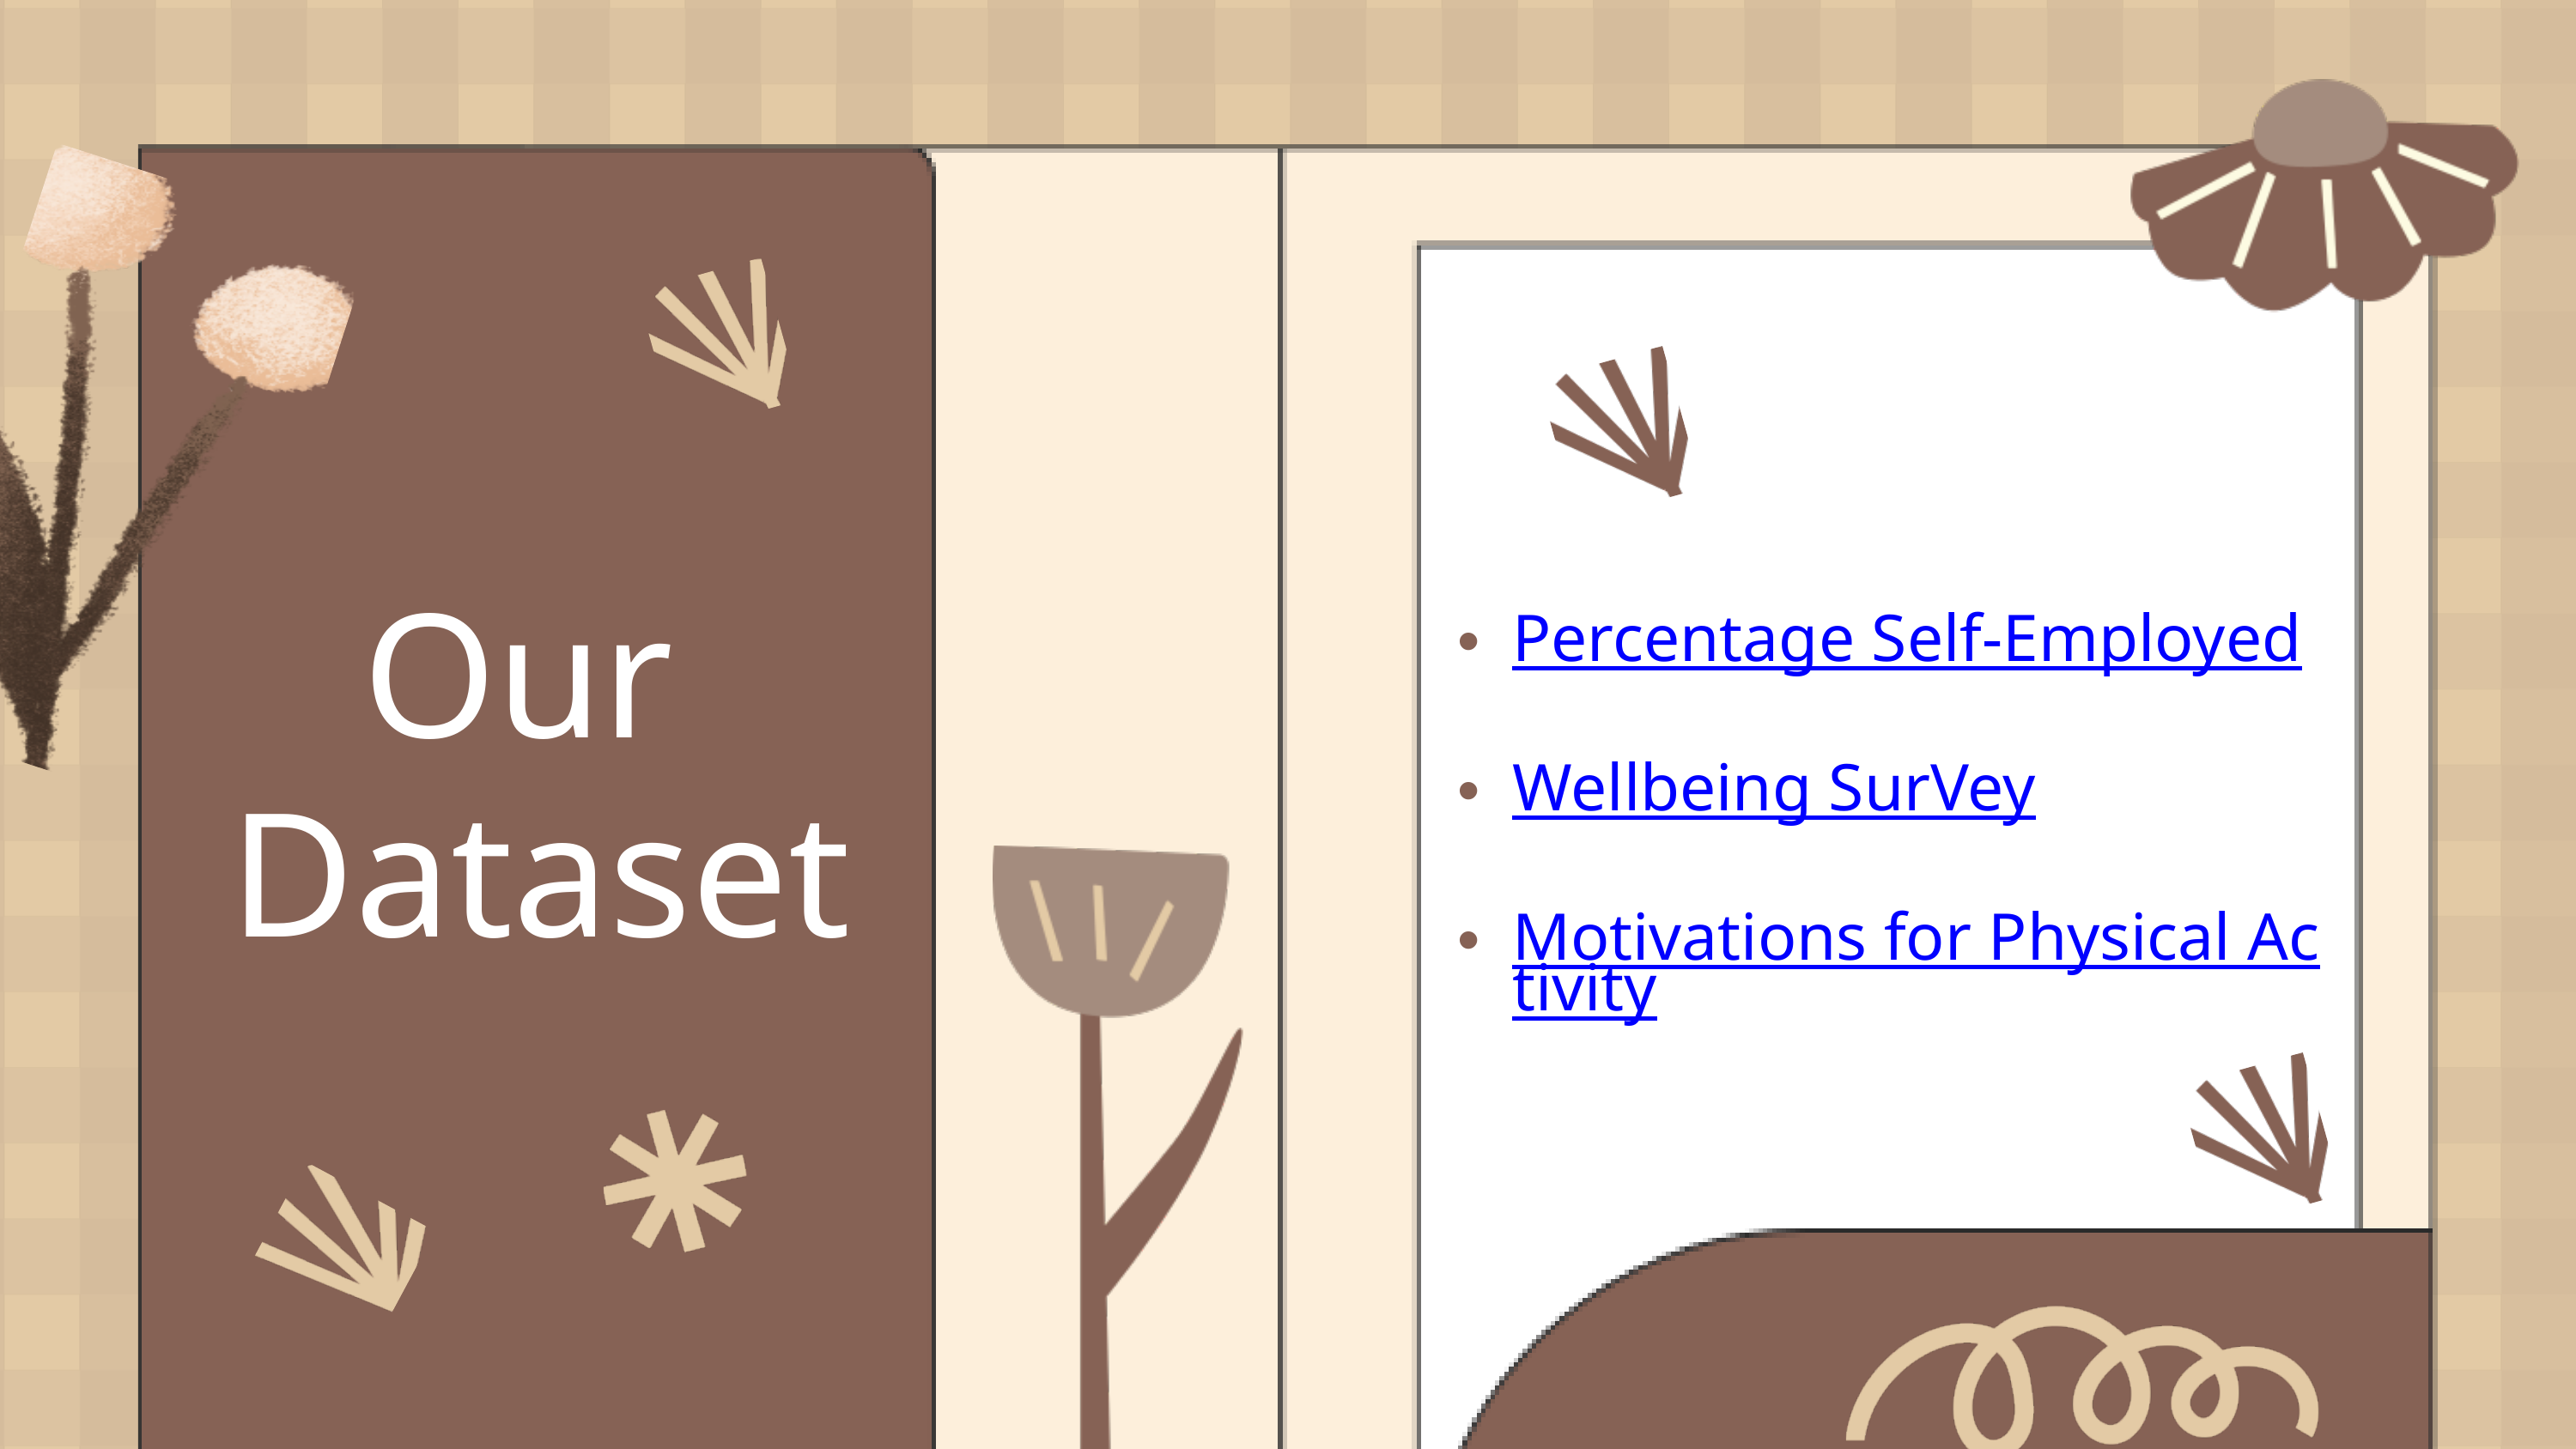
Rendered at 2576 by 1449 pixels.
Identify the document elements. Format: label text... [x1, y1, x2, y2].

text_box [137, 144, 2438, 1449]
text_box [1845, 1303, 2325, 1449]
text_box Our Dataset [42, 573, 1039, 972]
text_box [245, 1161, 436, 1345]
text_box [2129, 76, 2519, 312]
text_box [603, 1110, 747, 1253]
text_box [0, 0, 2576, 1449]
text_box [1538, 345, 1703, 523]
text_box [636, 258, 801, 434]
text_box [993, 846, 1243, 1449]
text_box [2178, 1052, 2342, 1229]
text_box Percentage Self-Employed Wellbeing SurVey Motivations for Physical Activity [1402, 609, 2342, 984]
text_box [0, 142, 373, 769]
